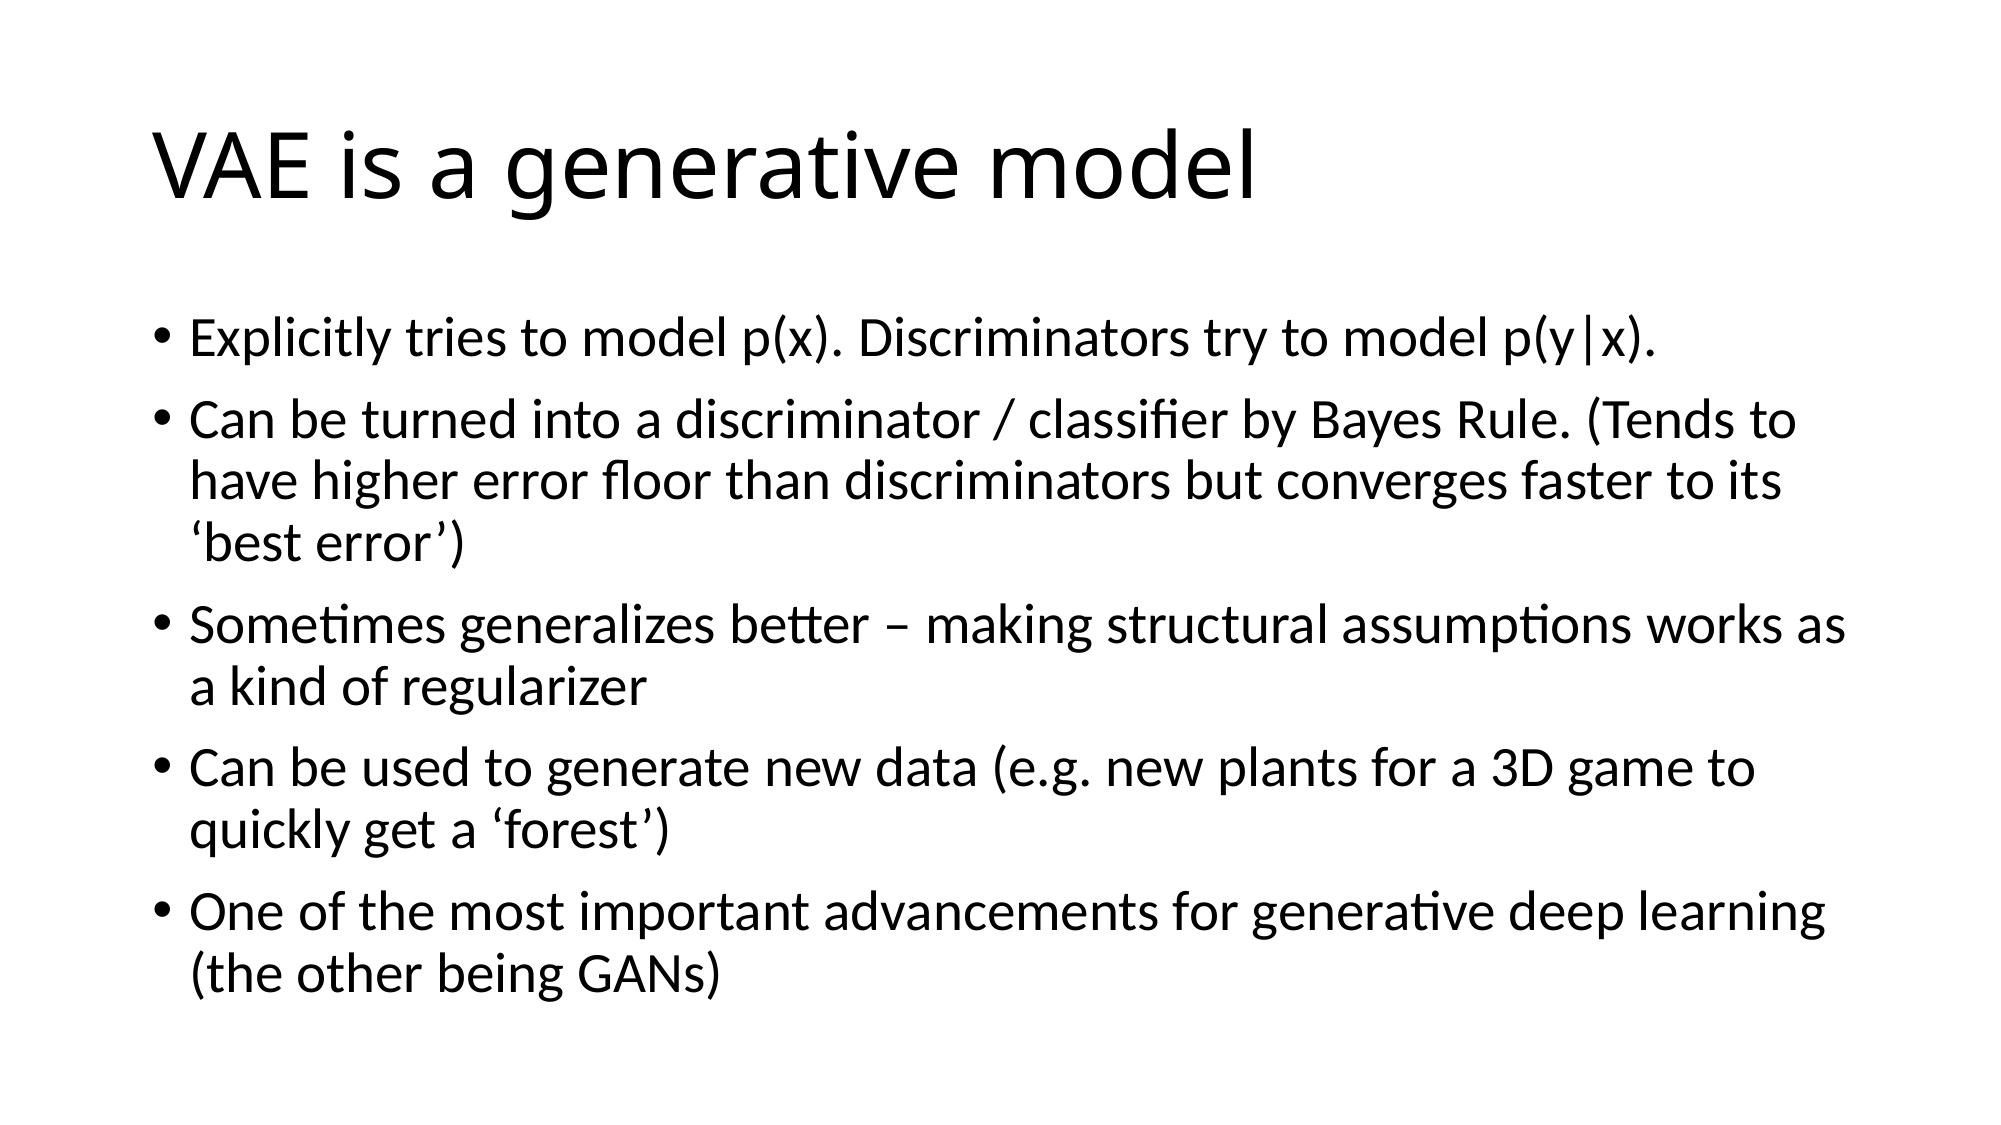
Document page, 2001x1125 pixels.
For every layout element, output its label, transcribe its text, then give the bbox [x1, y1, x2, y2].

title VAE is a generative model [137, 59, 1863, 278]
list Explicitly tries to model p(x). Discriminators try to model p(y|x). Can be turned into a discriminator / classifier by Bayes Rule. (Tends to have higher error floor than discriminators but converges faster to its ‘best error’) Sometimes generalizes better – making structural assumptions works as a kind of regularizer Can be used to generate new data (e.g. new plants for a 3D game to quickly get a ‘forest’) One of the most important advancements for generative deep learning (the other being GANs) [137, 299, 1863, 1014]
